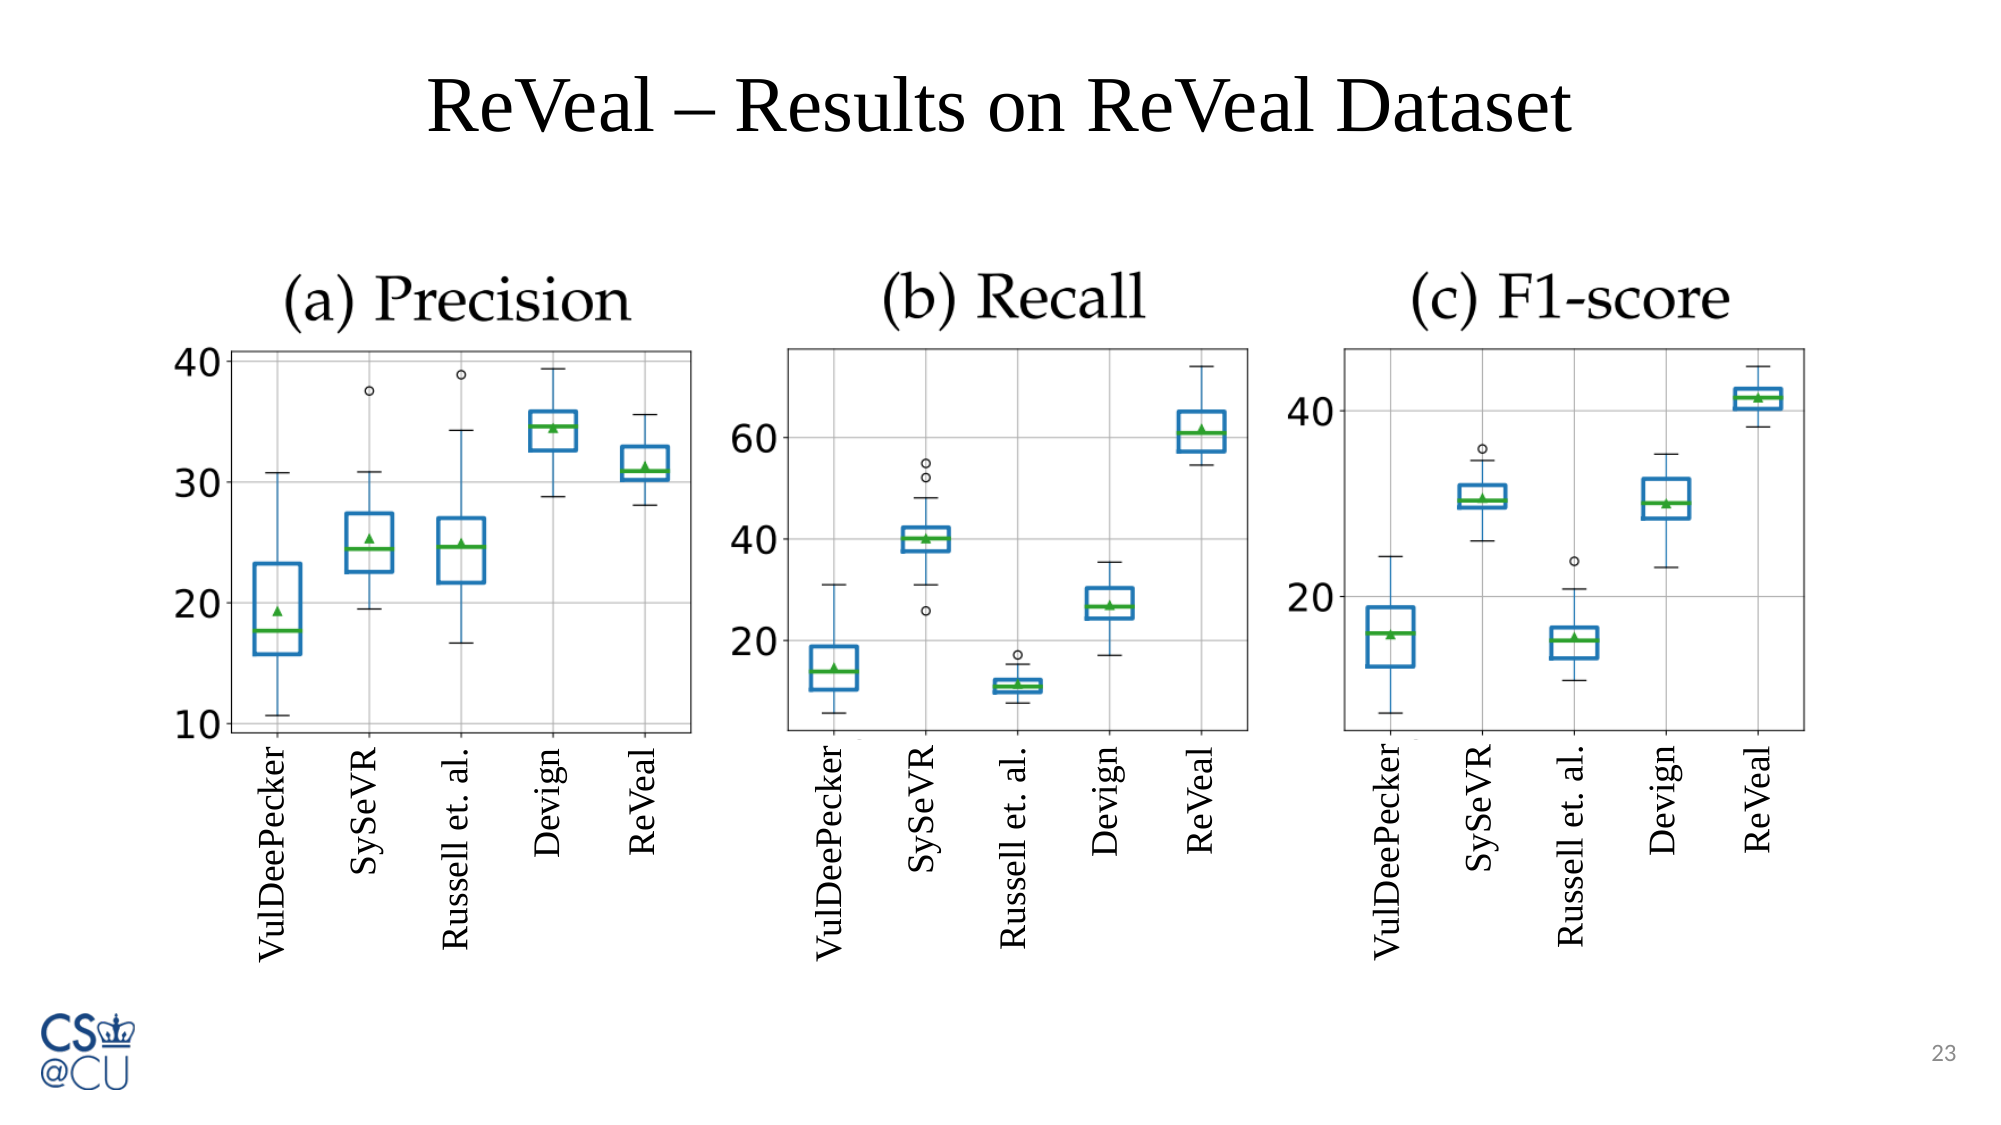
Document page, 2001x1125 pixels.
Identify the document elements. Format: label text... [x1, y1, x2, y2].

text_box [155, 262, 1845, 986]
slide_number 23 [1900, 1021, 1972, 1082]
picture [41, 1013, 138, 1090]
text_box ReVeal – Results on ReVeal Dataset [99, 43, 1901, 169]
